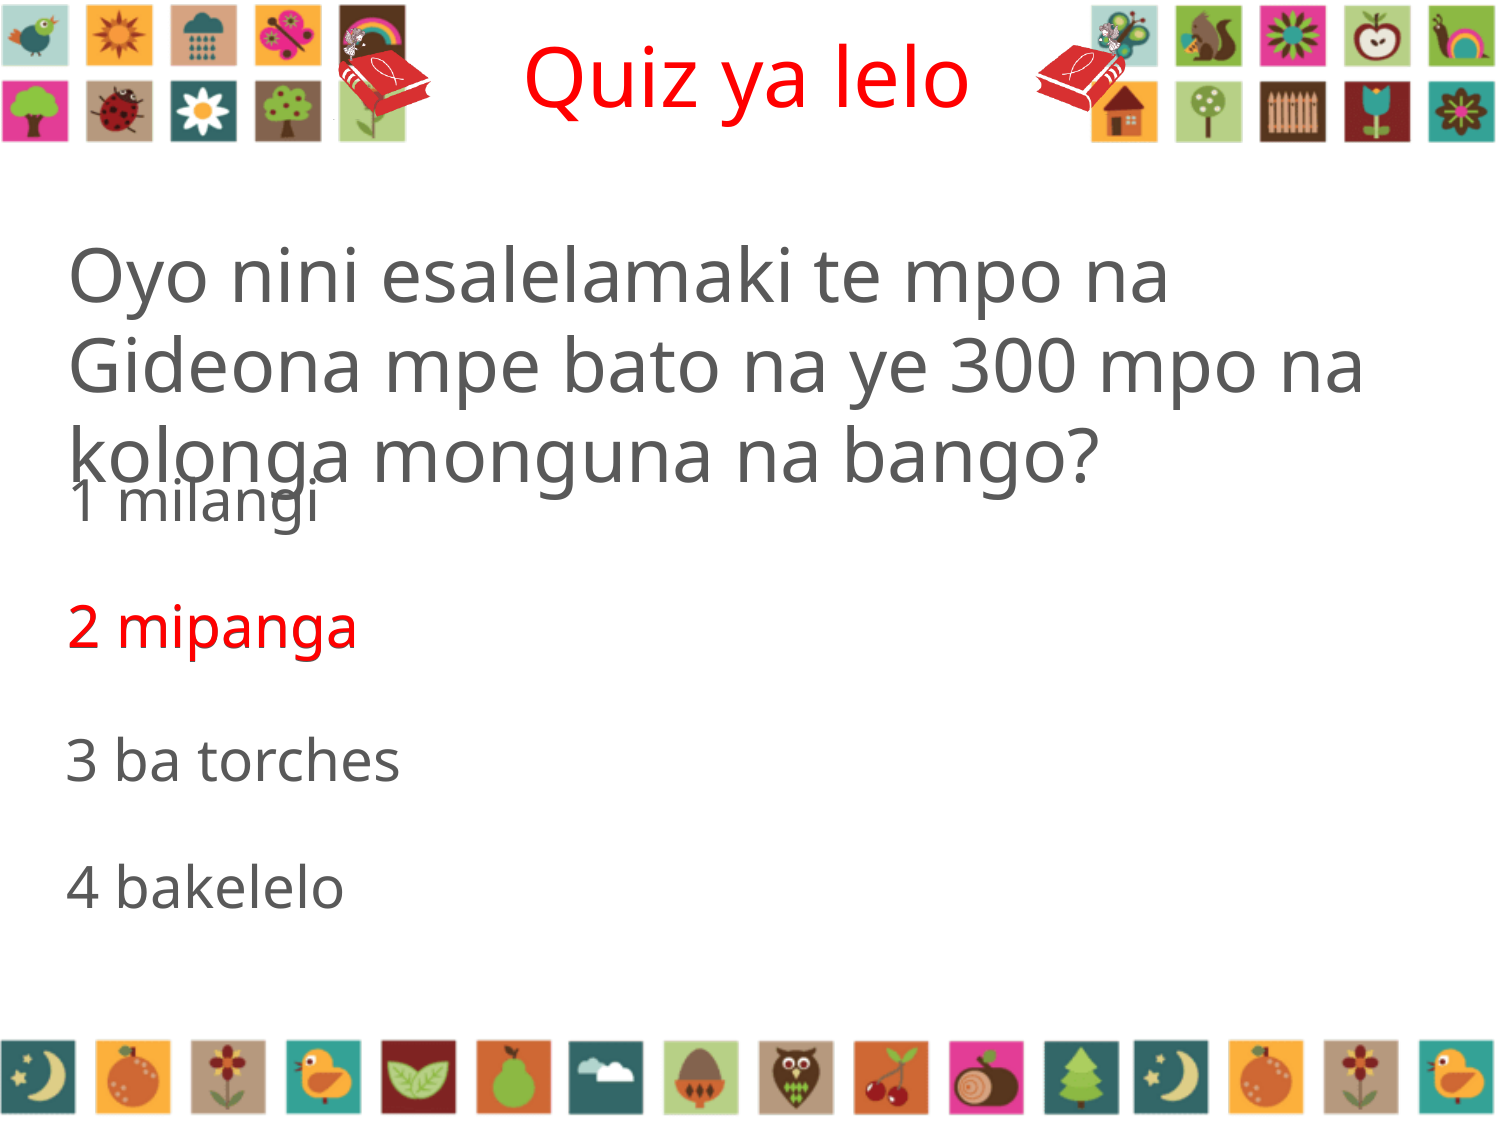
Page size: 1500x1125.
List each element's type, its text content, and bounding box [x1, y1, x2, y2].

picture [0, 3, 463, 150]
text_box 4 bakelelo [51, 842, 1482, 928]
picture [1003, 3, 1500, 150]
text_box 3 ba torches [50, 716, 1480, 801]
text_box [0, 1028, 1500, 1118]
text_box 2 mipanga [53, 581, 1483, 667]
text_box Quiz ya lelo [425, 16, 1078, 131]
text_box 1 milangi [53, 456, 1436, 541]
text_box Oyo nini esalelamaki te mpo na Gideona mpe bato na ye 300 mpo na kolonga monguna na bango? [53, 219, 1436, 456]
